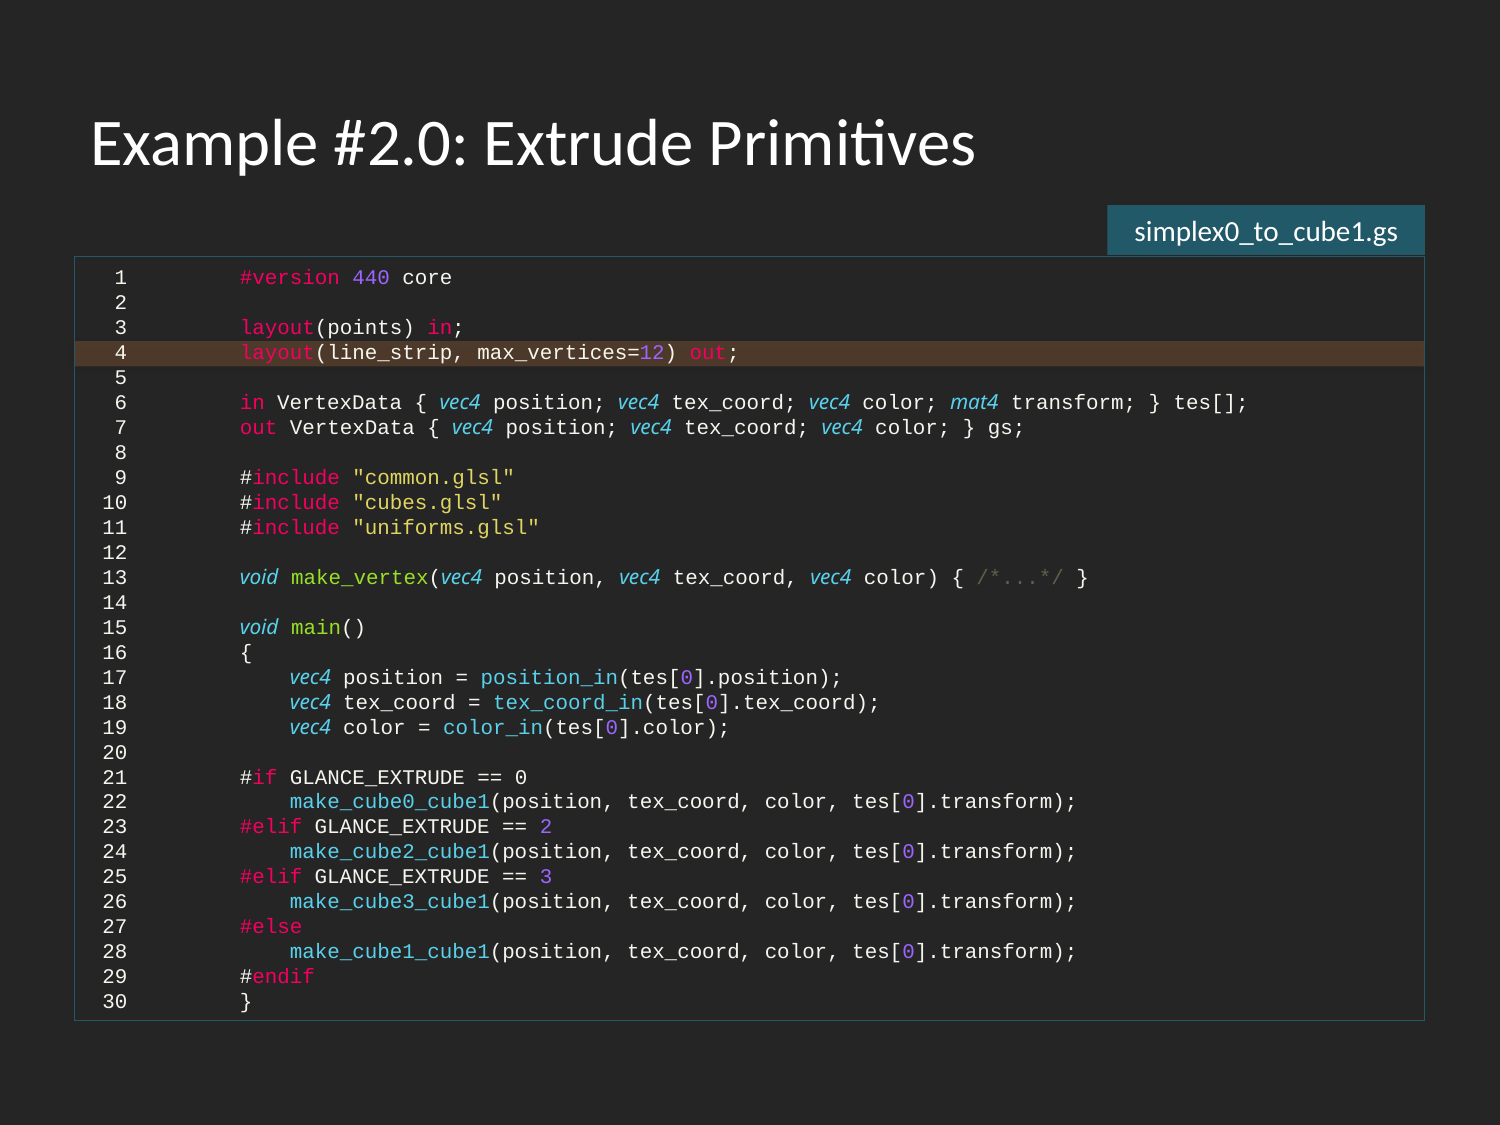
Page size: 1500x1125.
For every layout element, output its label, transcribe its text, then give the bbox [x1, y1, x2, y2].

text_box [74, 204, 1426, 1029]
title Example #2.0: Extrude Primitives [75, 45, 1425, 204]
